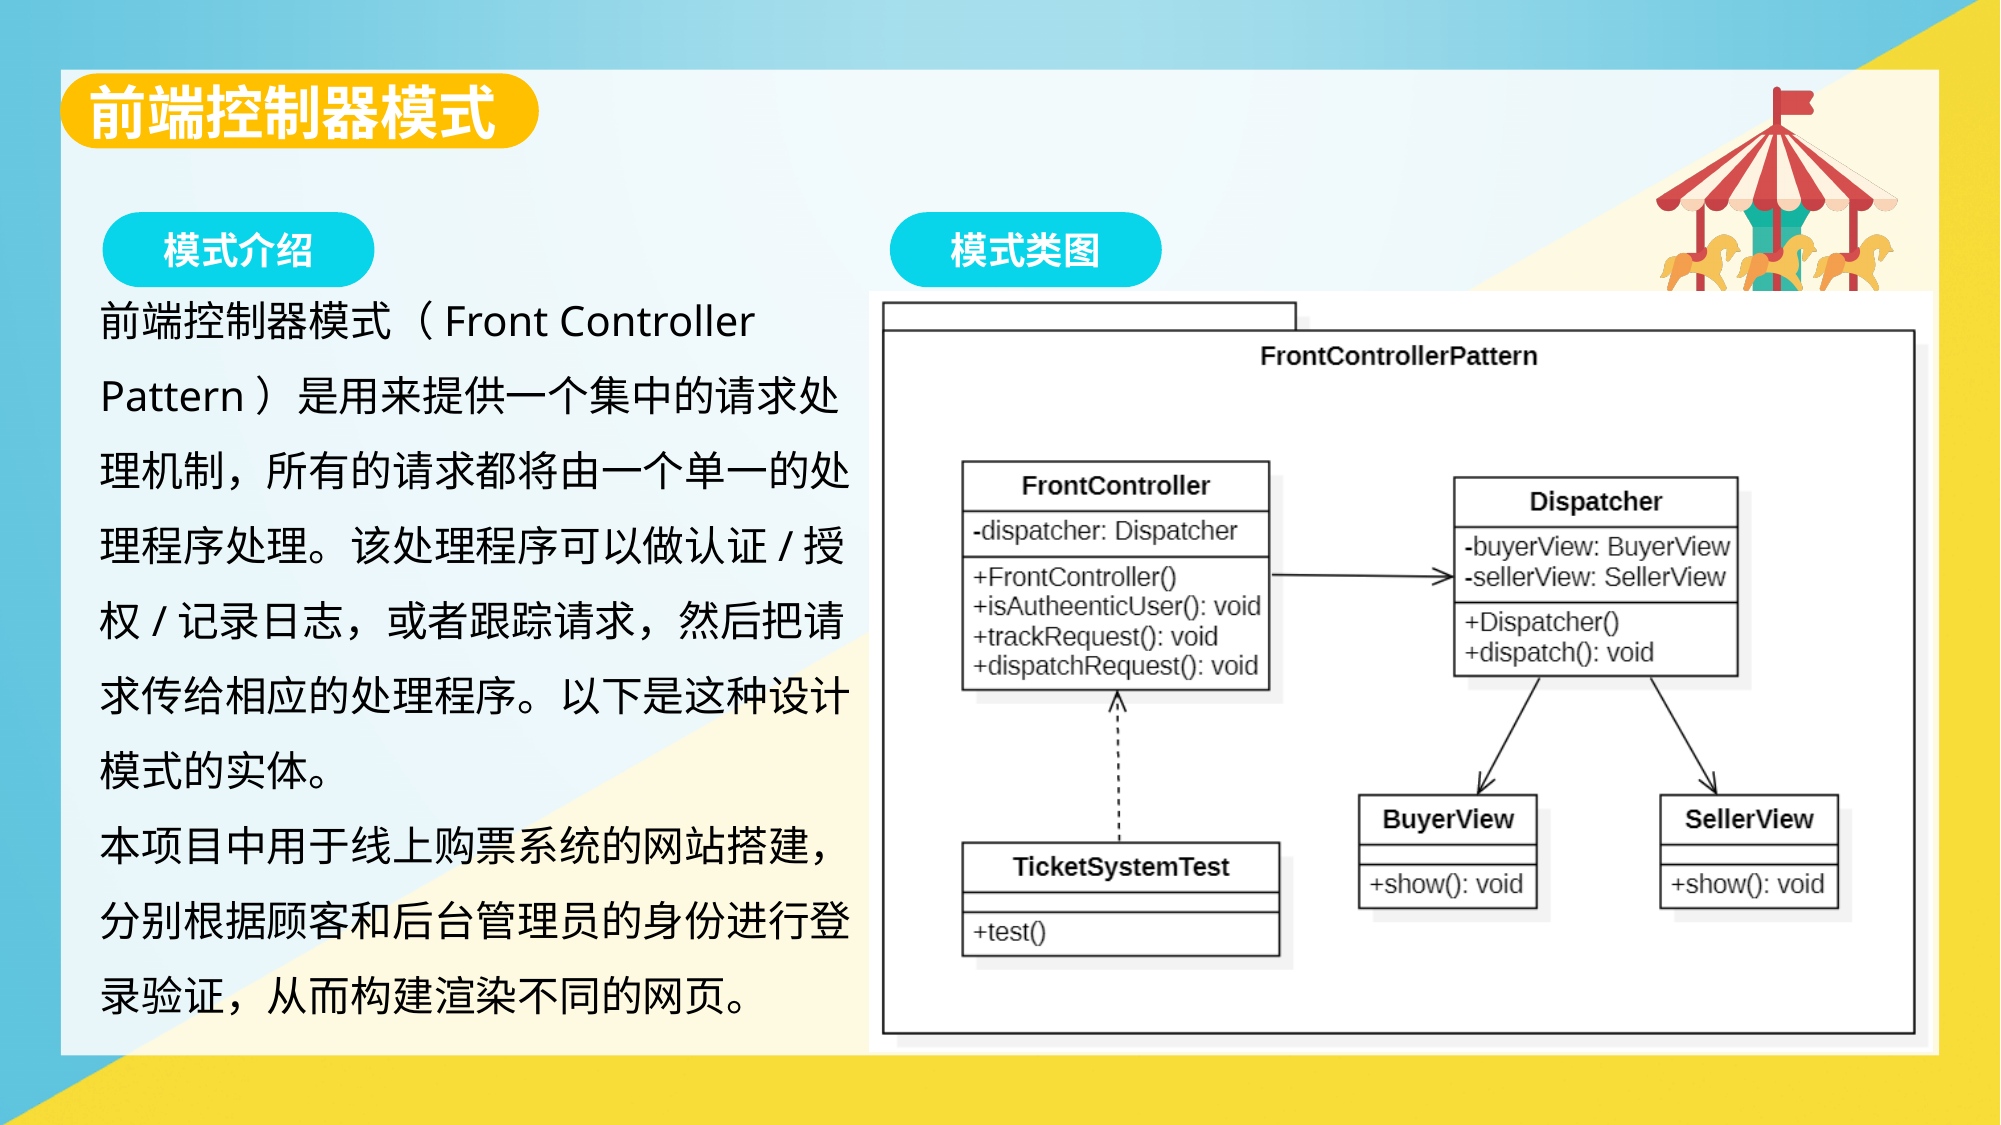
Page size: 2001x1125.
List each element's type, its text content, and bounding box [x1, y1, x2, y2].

picture [0, 0, 2000, 1125]
text_box 模式类图 [888, 211, 1163, 289]
text_box 前端控制器模式（Front Controller Pattern）是用来提供一个集中的请求处理机制，所有的请求都将由一个单一的处理程序处理。该处理程序可以做认证/授权/记录日志，或者跟踪请求，然后把请求传给相应的处理程序。以下是这种设计模式的实体。 本项目中用于线上购票系统的网站搭建，分别根据顾客和后台管理员的身份进行登录验证，从而构建渲染不同的网页。 [85, 212, 870, 1027]
text_box 模式介绍 [101, 211, 376, 289]
text_box 前端控制器模式 [59, 72, 540, 150]
